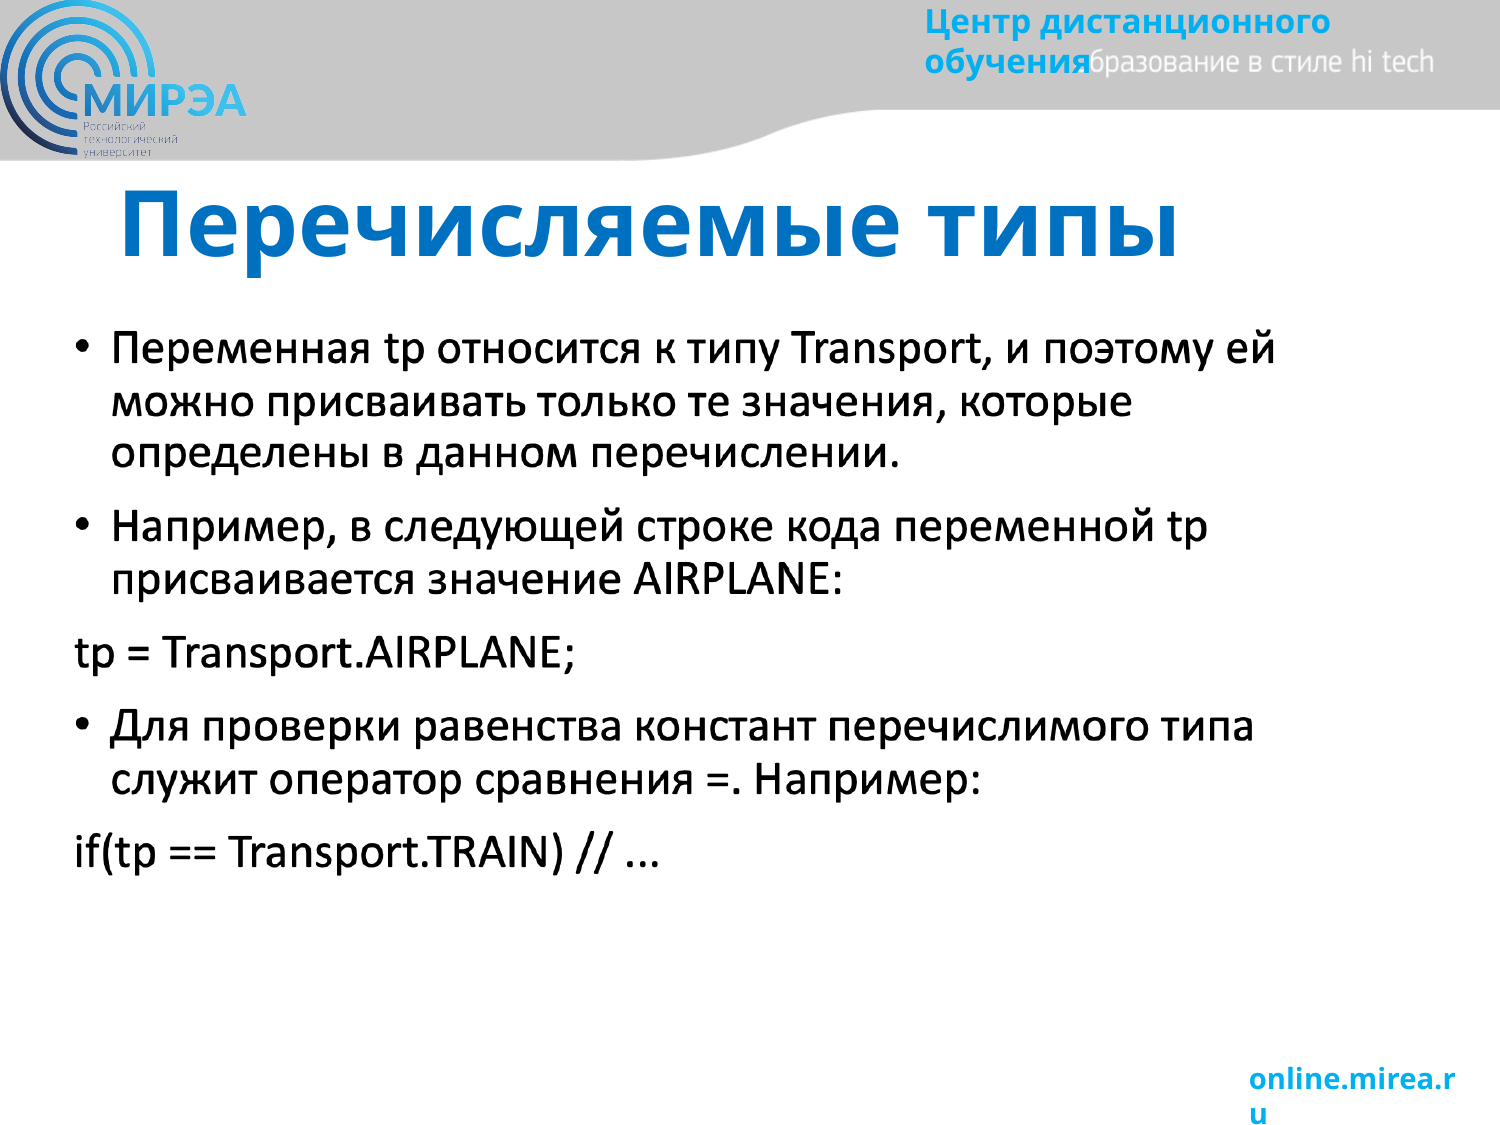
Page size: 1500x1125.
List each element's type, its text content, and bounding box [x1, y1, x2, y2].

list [64, 314, 1319, 915]
title Перечисляемые типы [103, 169, 1397, 388]
picture [0, 0, 247, 159]
